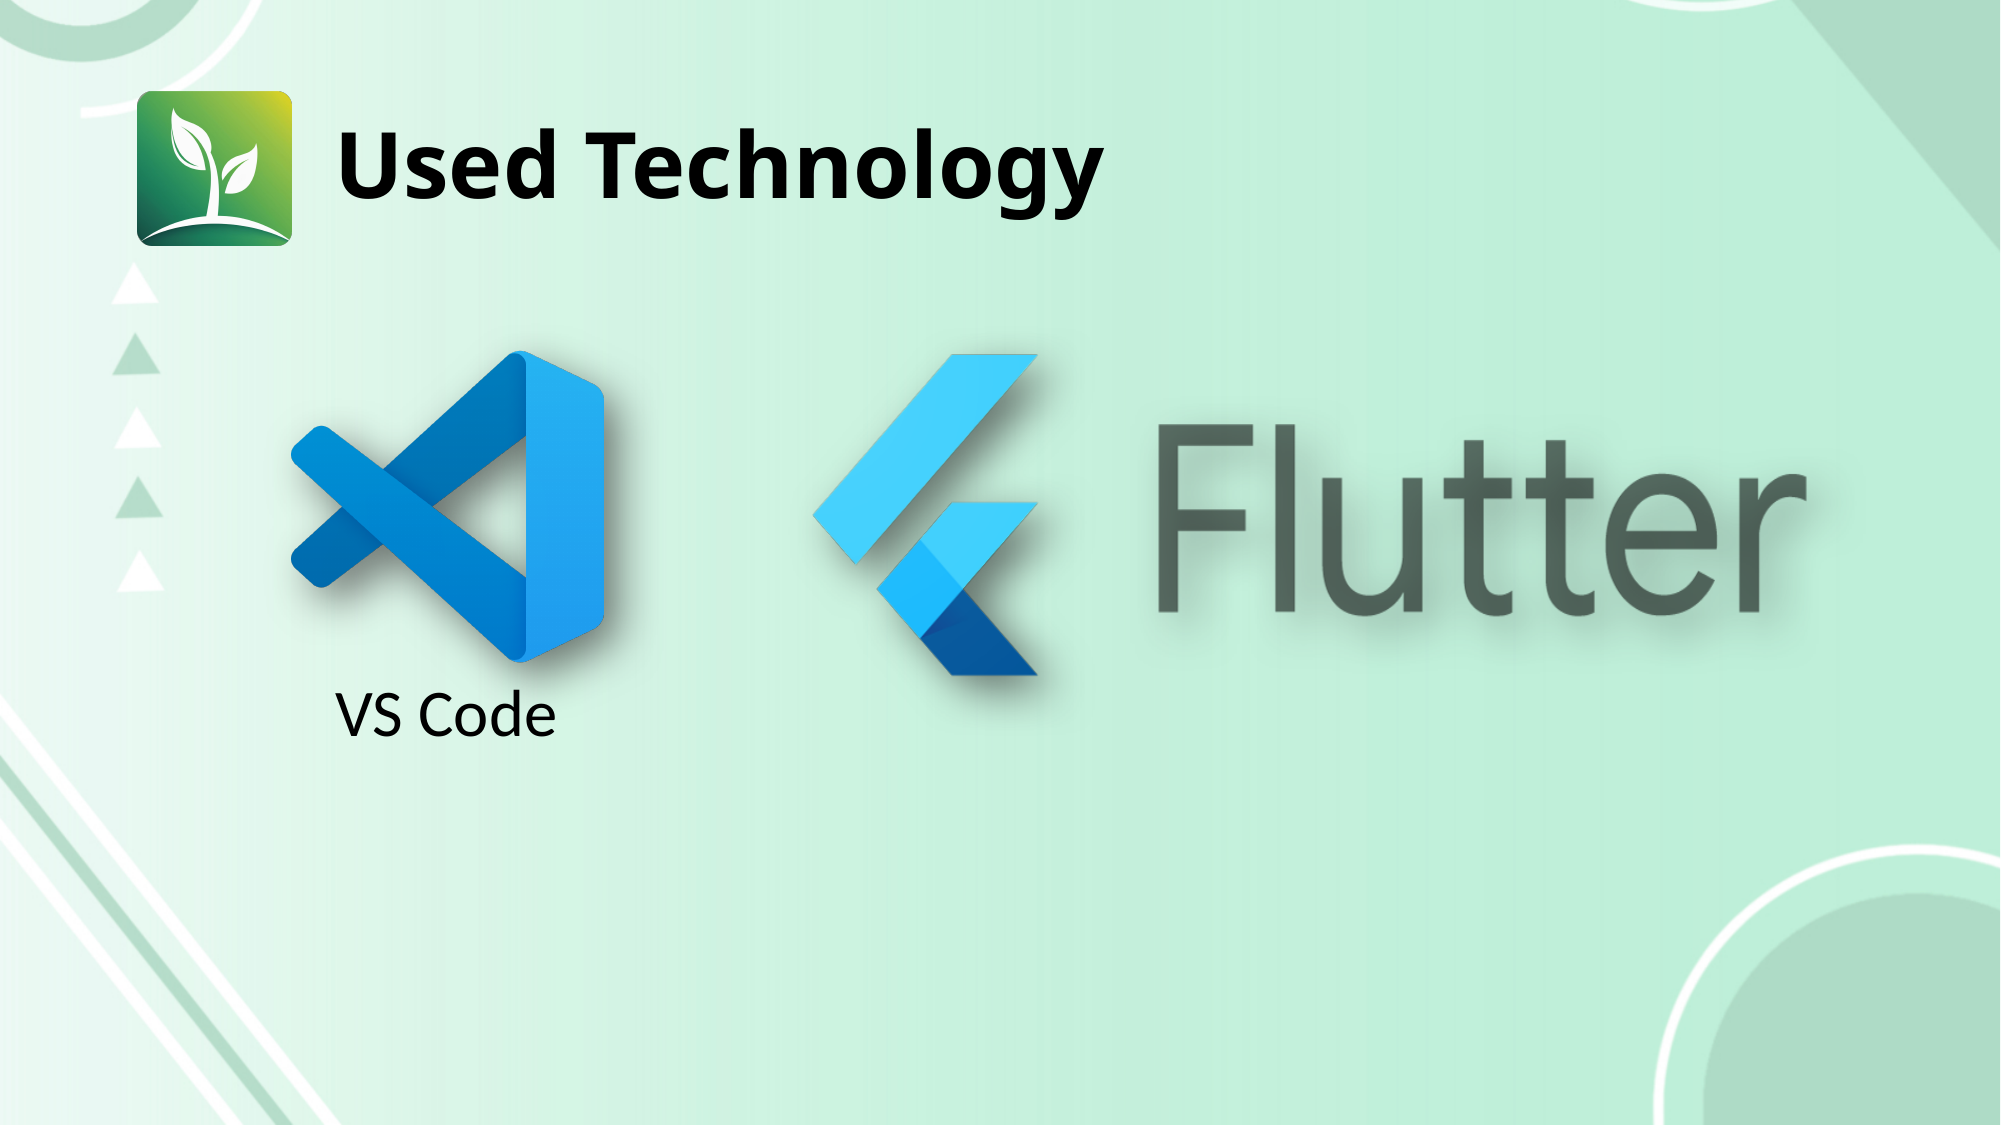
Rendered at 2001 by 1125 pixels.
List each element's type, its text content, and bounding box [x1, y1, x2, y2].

title Used Technology [319, 59, 1863, 278]
picture [0, 0, 2001, 1125]
text_box VS Code [320, 709, 577, 758]
